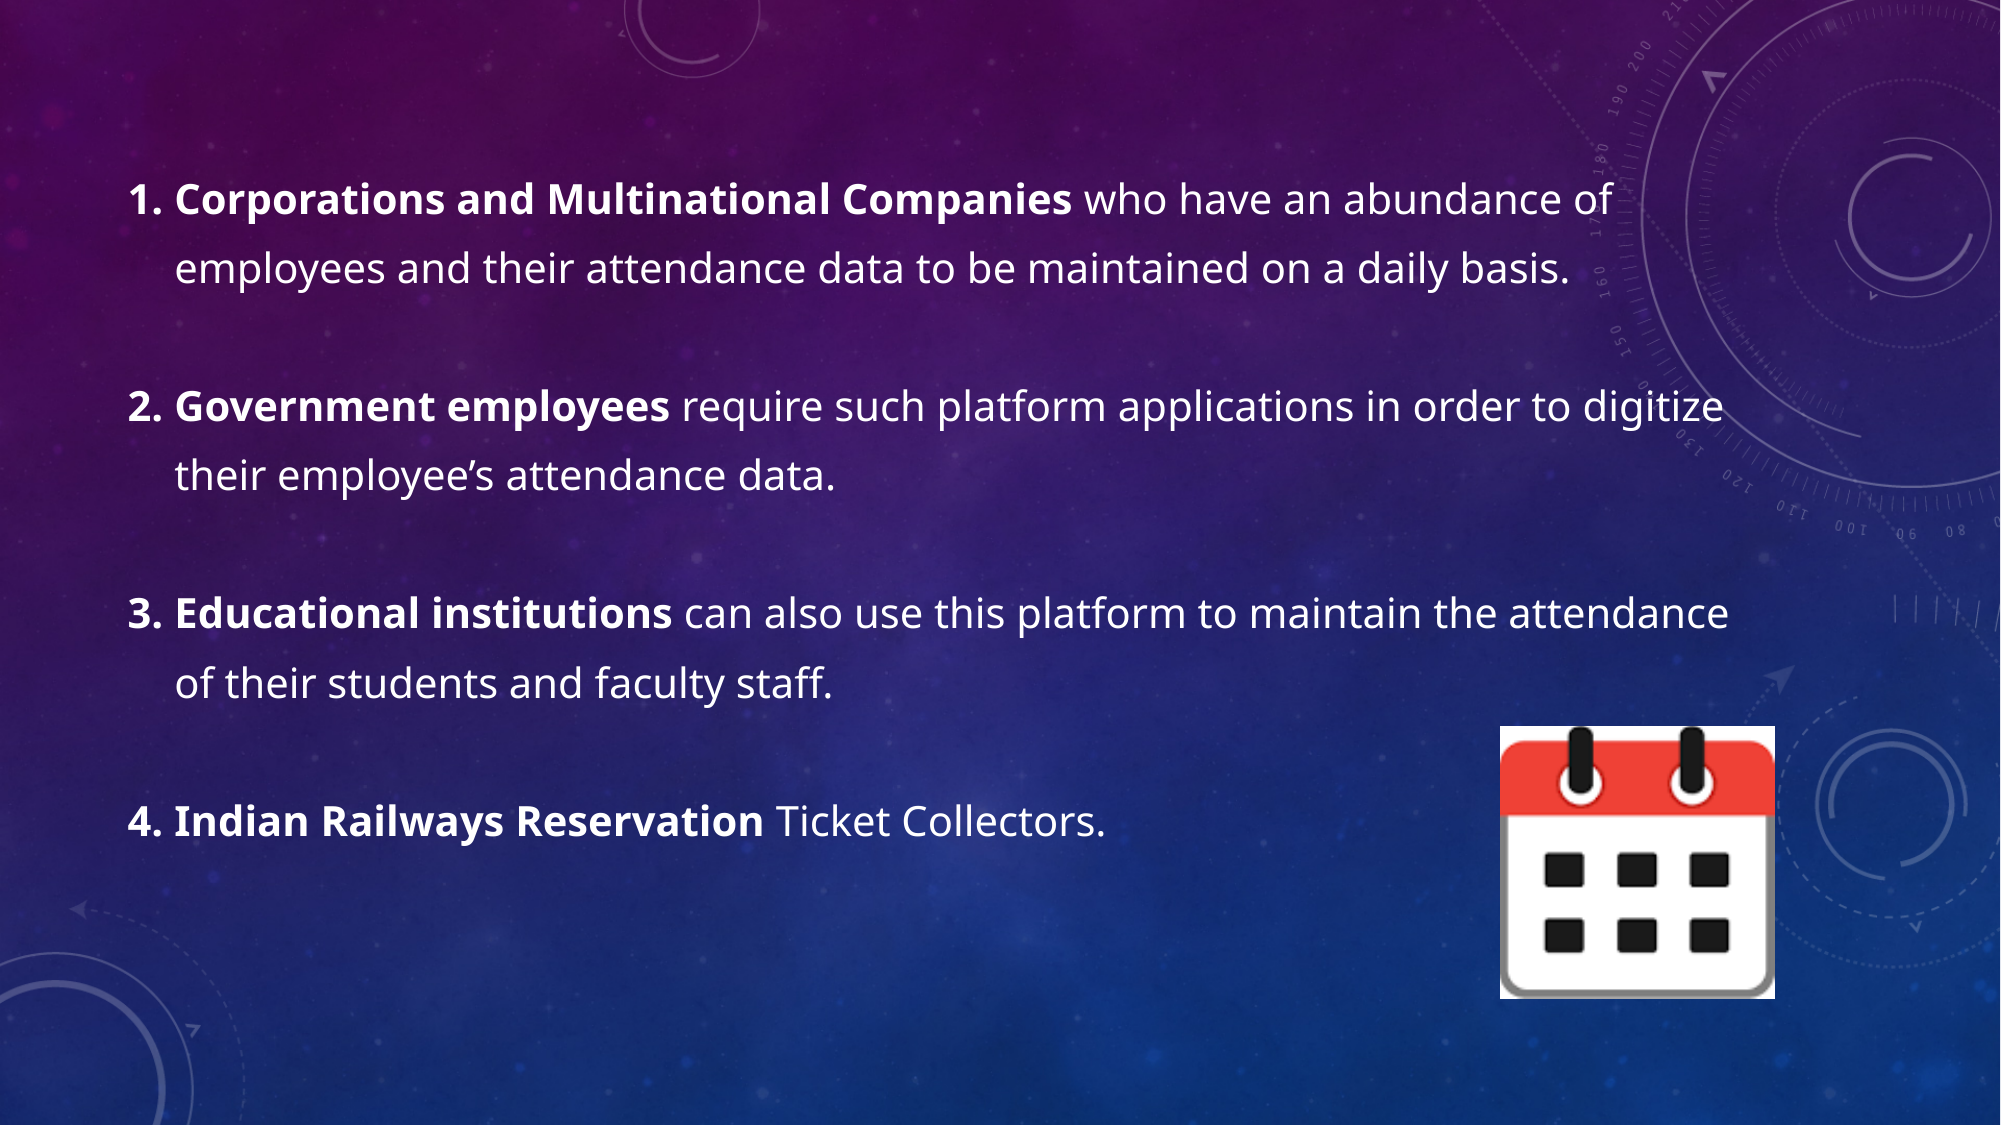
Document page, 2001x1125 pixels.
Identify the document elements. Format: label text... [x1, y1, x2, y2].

list Corporations and Multinational Companies who have an abundance of employees and their attendance data to be maintained on a daily basis. Government employees require such platform applications in order to digitize their employee’s attendance data. Educational institutions can also use this platform to maintain the attendance of their students and faculty staff. Indian Railways Reservation Ticket Collectors. [112, 98, 1775, 950]
picture [0, 0, 2001, 1125]
